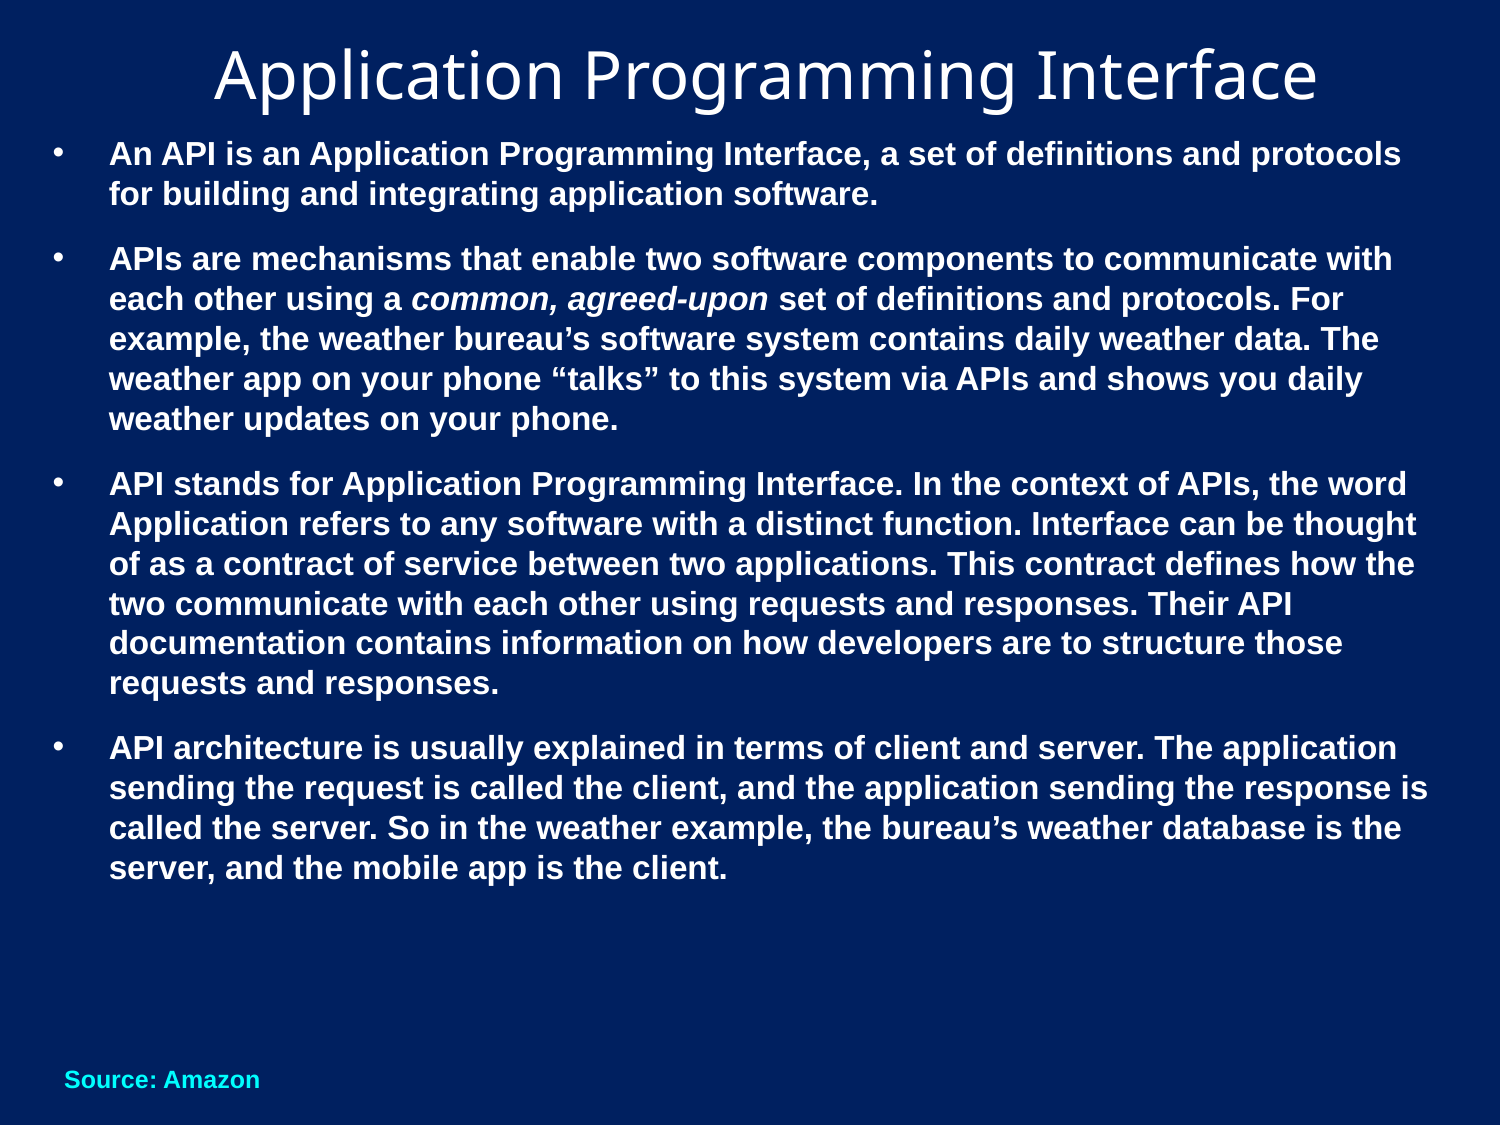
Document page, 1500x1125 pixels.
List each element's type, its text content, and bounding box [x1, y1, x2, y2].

text_box Source: Amazon [49, 1056, 288, 1113]
text_box An API is an Application Programming Interface, a set of definitions and protocols for building and integrating application software. APIs are mechanisms that enable two software components to communicate with each other using a common, agreed-upon set of definitions and protocols. For example, the weather bureau’s software system contains daily weather data. The weather app on your phone “talks” to this system via APIs and shows you daily weather updates on your phone. API stands for Application Programming Interface. In the context of APIs, the word Application refers to any software with a distinct function. Interface can be thought of as a contract of service between two applications. This contract defines how the two communicate with each other using requests and responses. Their API documentation contains information on how developers are to structure those requests and responses. API architecture is usually explained in terms of client and server. The application sending the request is called the client, and the application sending the response is called the server. So in the weather example, the bureau’s weather database is the server, and the mobile app is the client. [37, 125, 1450, 550]
title Application Programming Interface [75, 7, 1460, 138]
